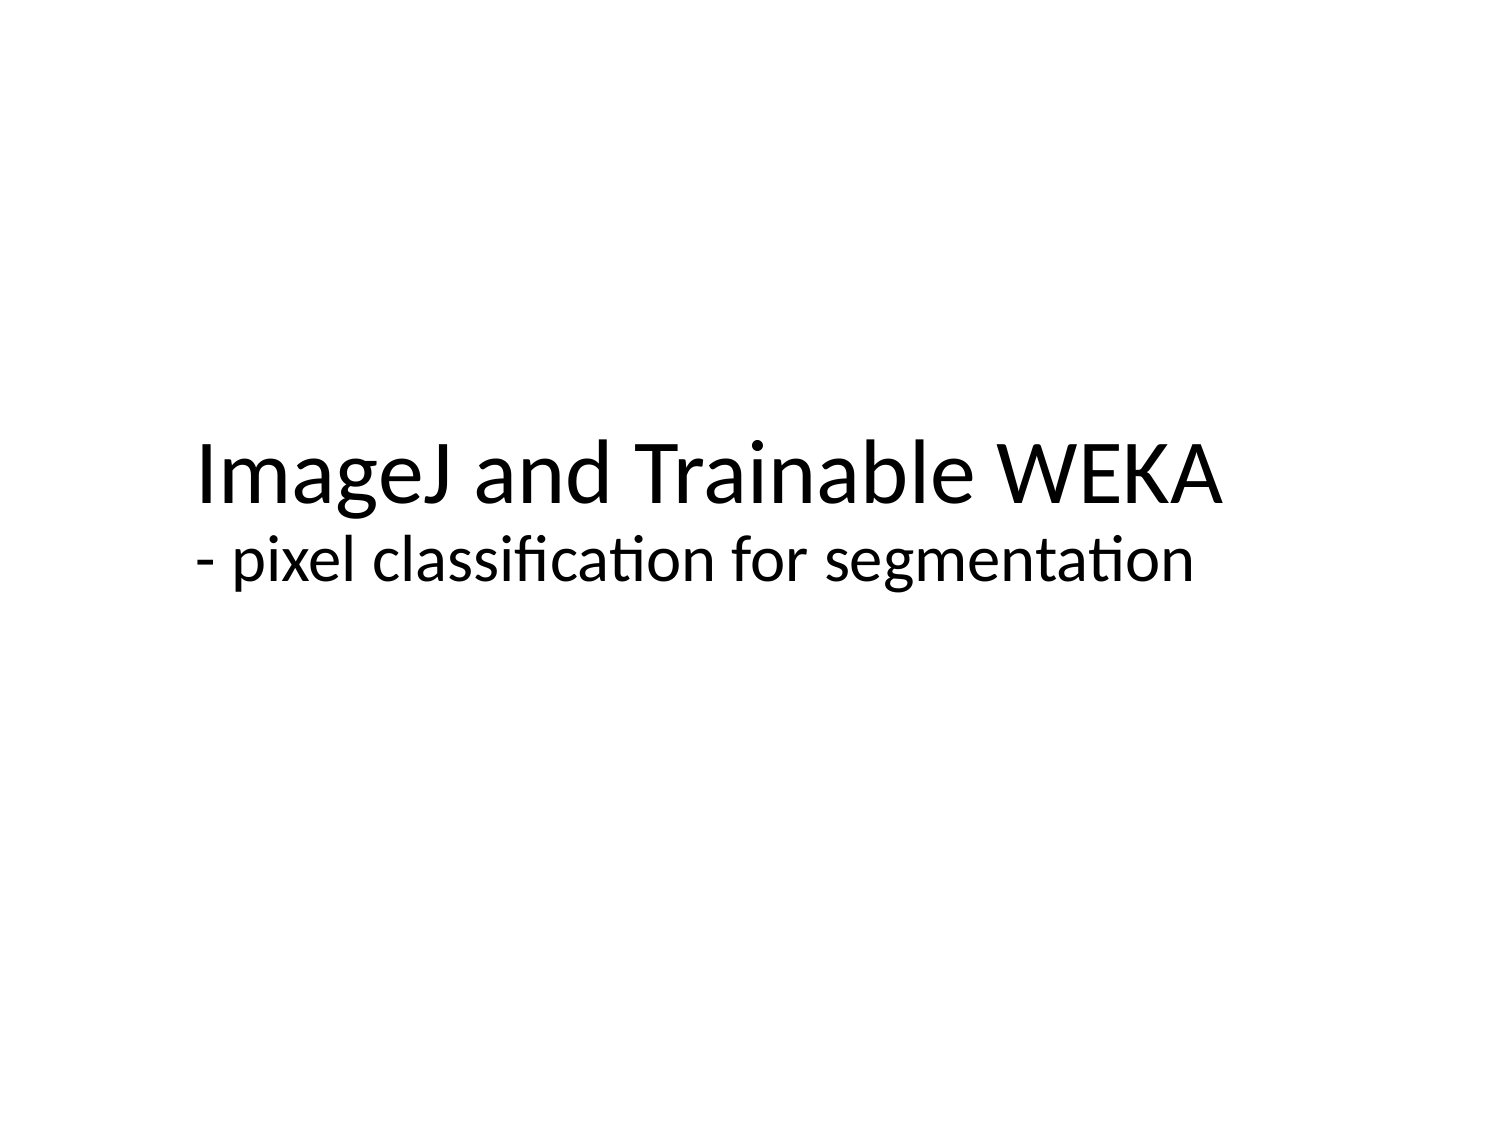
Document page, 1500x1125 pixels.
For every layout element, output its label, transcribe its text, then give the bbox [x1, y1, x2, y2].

text_box ImageJ and Trainable WEKA - pixel classification for segmentation [195, 424, 1341, 596]
